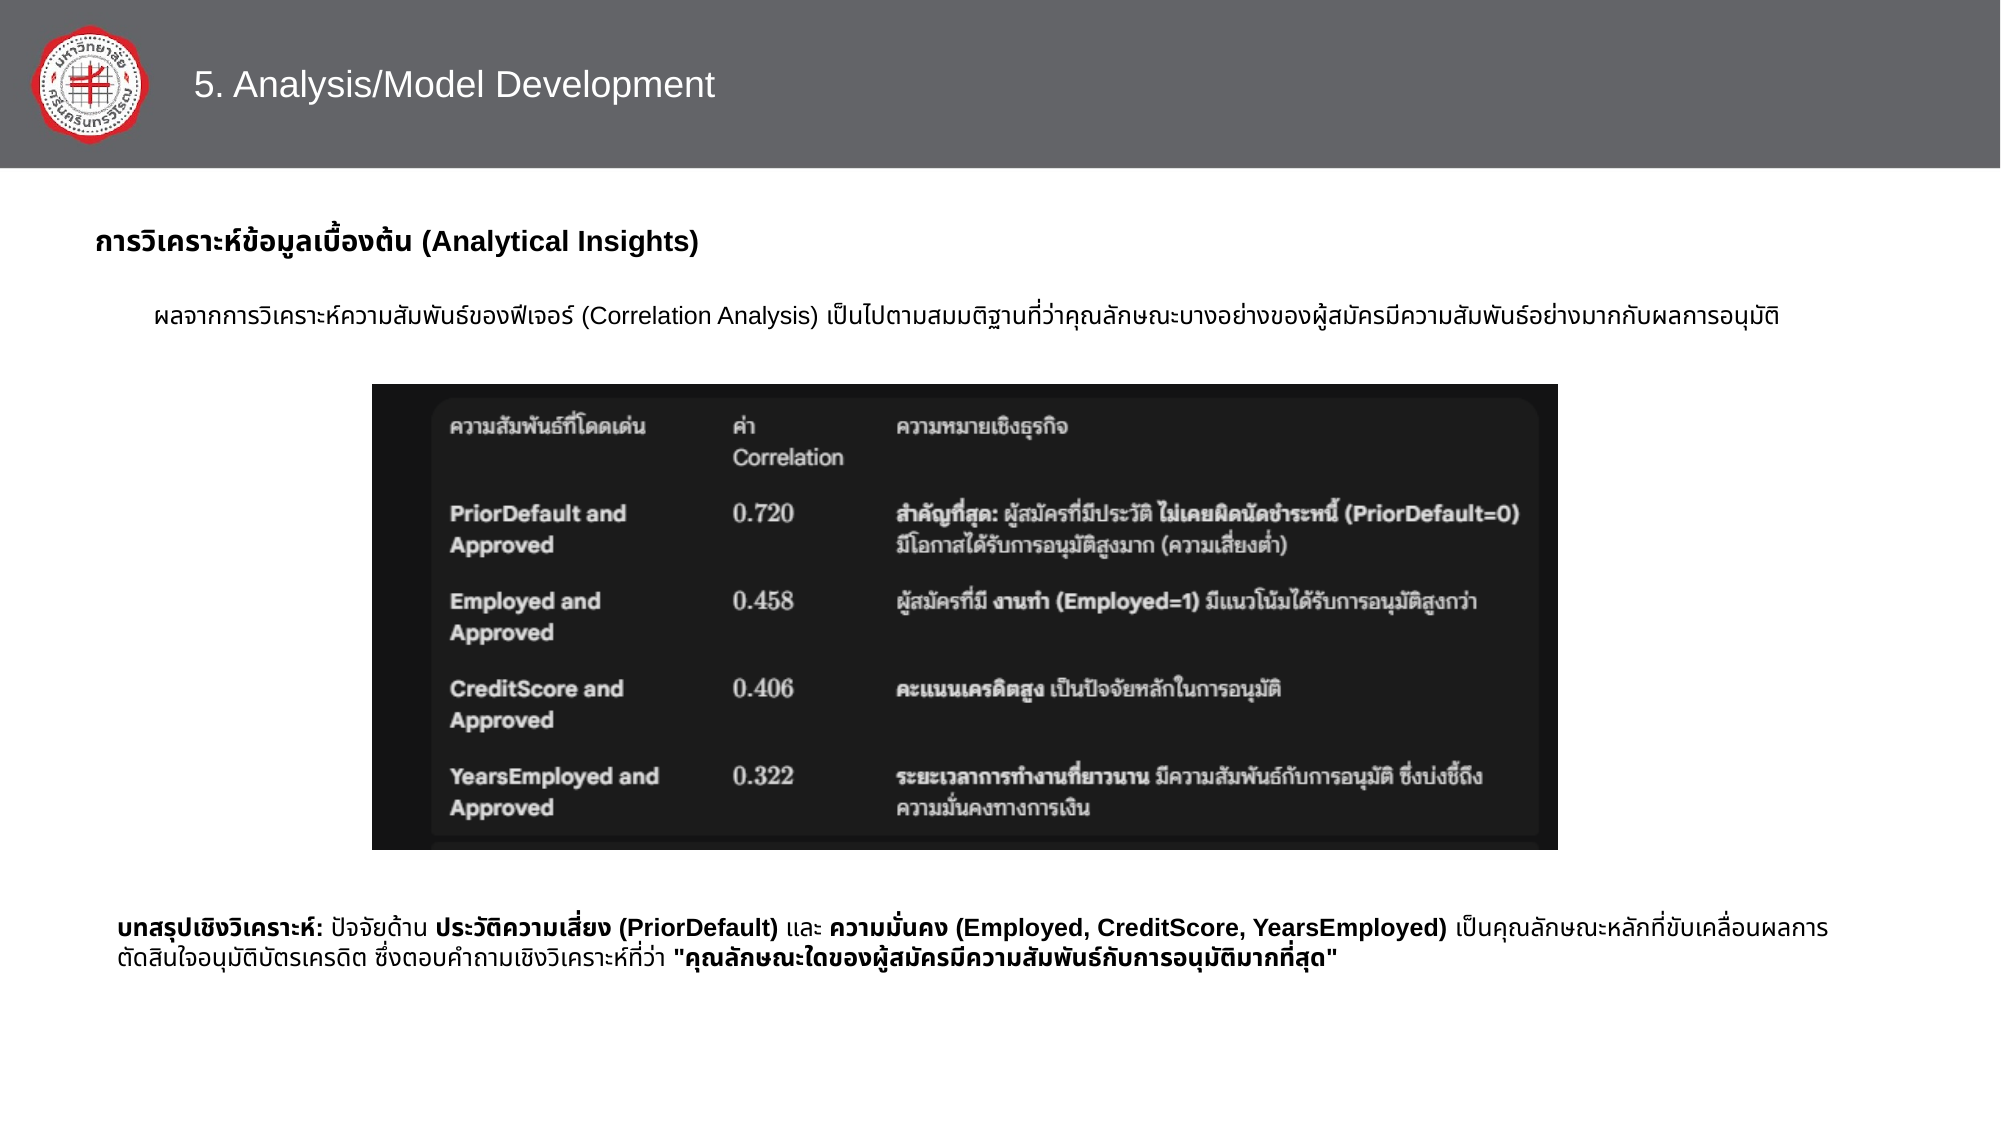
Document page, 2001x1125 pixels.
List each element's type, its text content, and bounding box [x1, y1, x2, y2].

text_box บทสรุปเชิงวิเคราะห์: ปัจจัยด้าน ประวัติความเสี่ยง (PriorDefault) และ ความมั่นคง (Employed, CreditScore, YearsEmployed) เป็นคุณลักษณะหลักที่ขับเคลื่อนผลการตัดสินใจอนุมัติบัตรเครดิต ซึ่งตอบคำถามเชิงวิเคราะห์ที่ว่า "คุณลักษณะใดของผู้สมัครมีความสัมพันธ์กับการอนุมัติมากที่สุด" [102, 903, 1875, 979]
text_box ผลจากการวิเคราะห์ความสัมพันธ์ของฟีเจอร์ (Correlation Analysis) เป็นไปตามสมมติฐานที่ว่าคุณลักษณะบางอย่างของผู้สมัครมีความสัมพันธ์อย่างมากกับผลการอนุมัติ [138, 292, 1862, 337]
text_box 5. Analysis/Model Development [178, 57, 797, 109]
picture [0, 0, 2001, 1125]
text_box การวิเคราะห์ข้อมูลเบื้องต้น (Analytical Insights) [80, 215, 1081, 265]
